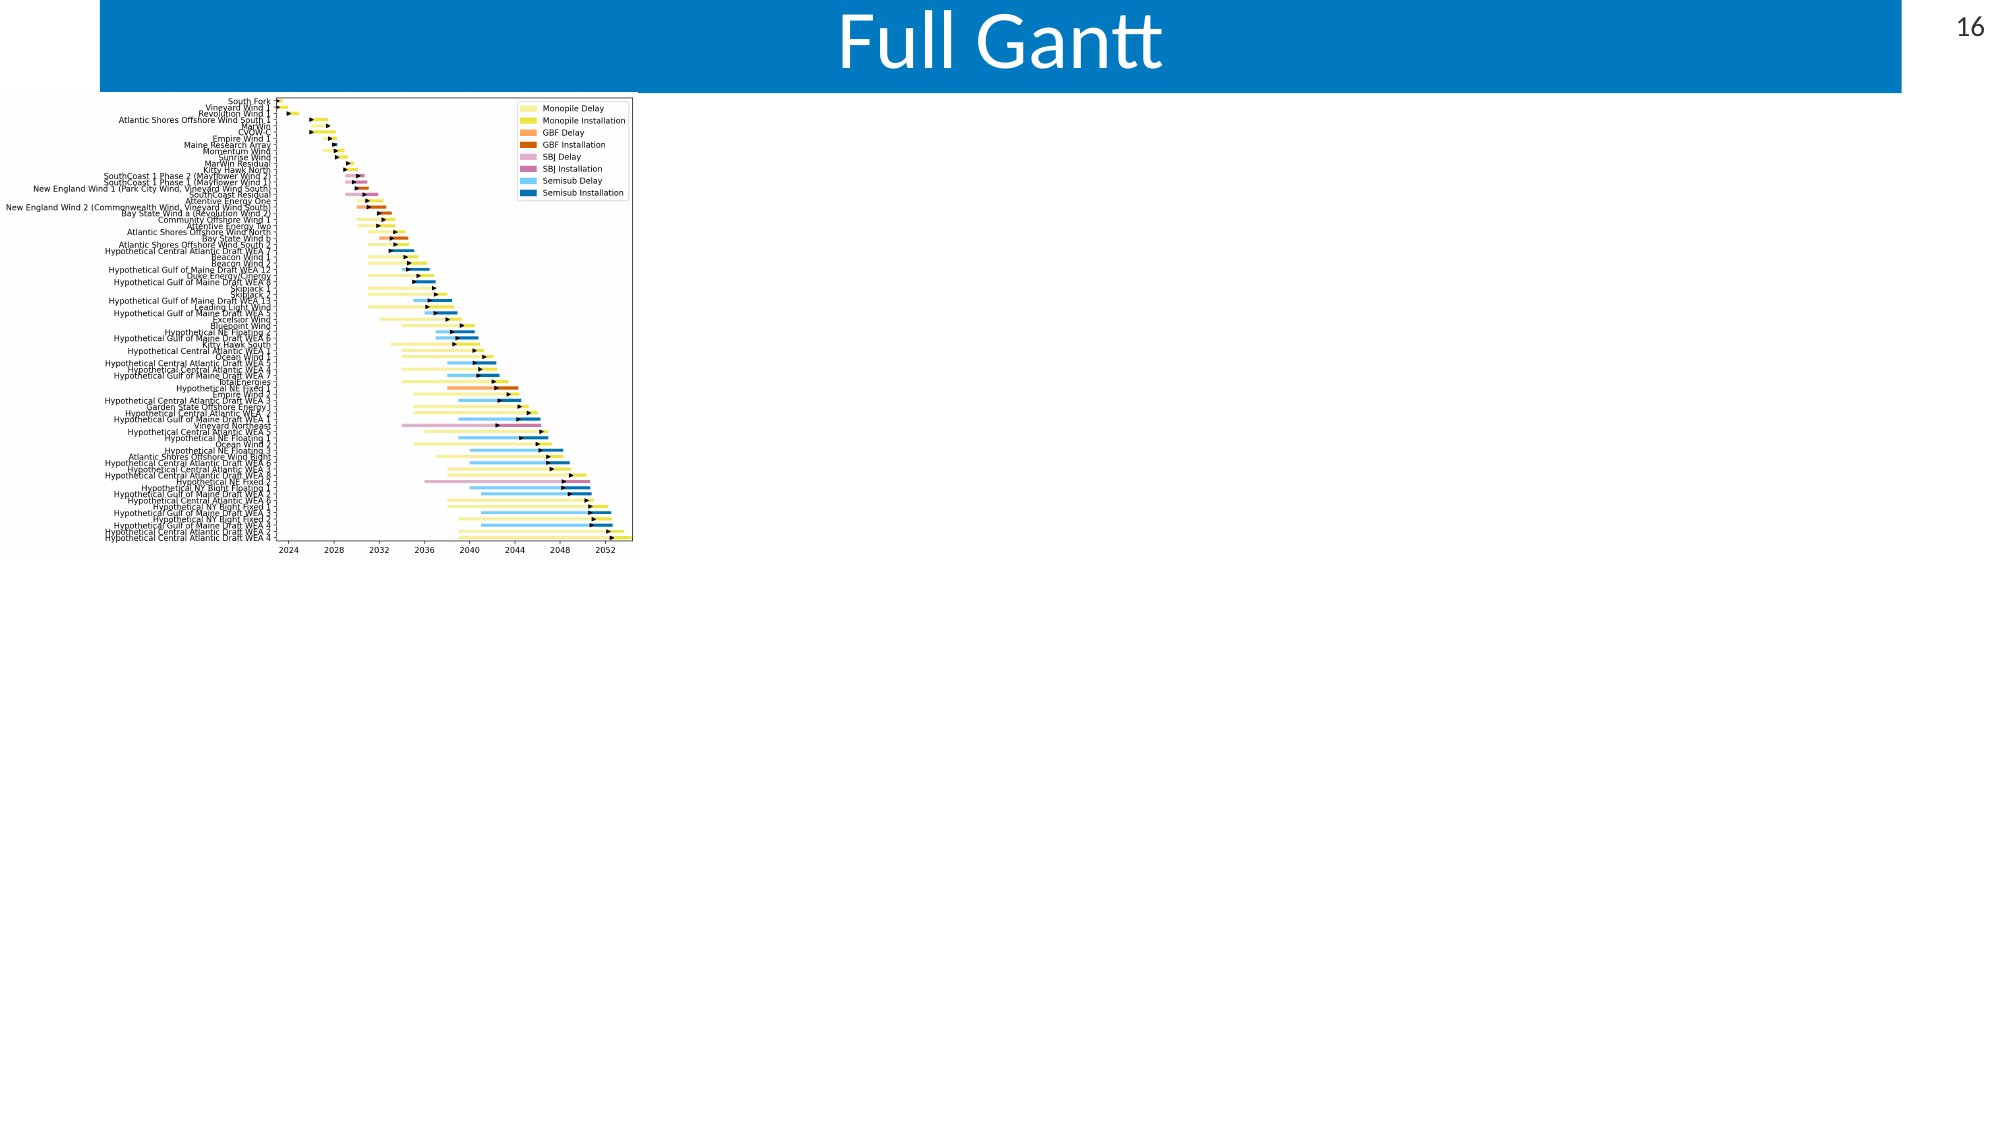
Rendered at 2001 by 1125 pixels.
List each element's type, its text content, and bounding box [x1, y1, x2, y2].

title Full Gantt [99, 0, 1902, 94]
picture [0, 92, 638, 560]
